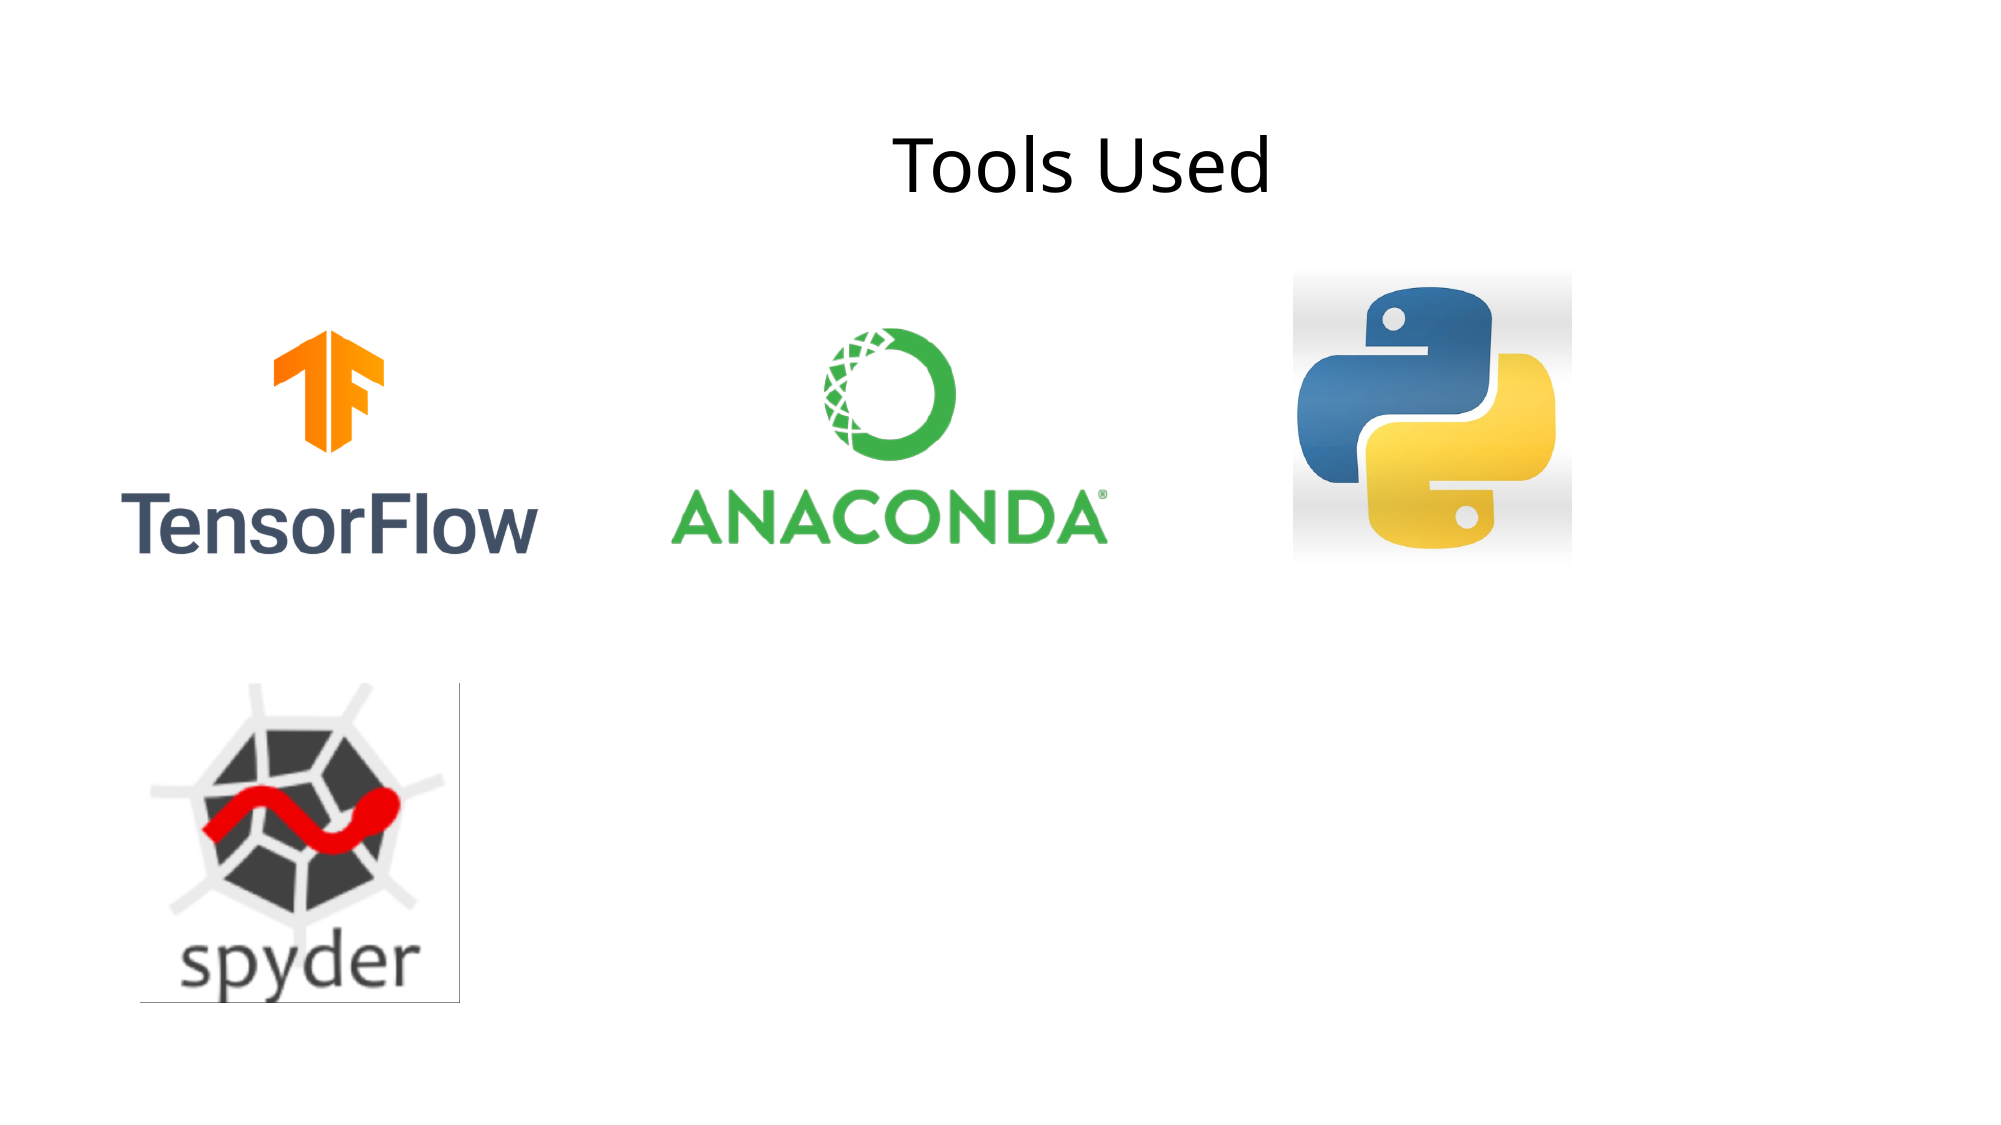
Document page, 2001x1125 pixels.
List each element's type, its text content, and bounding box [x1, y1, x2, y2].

picture [1292, 269, 1572, 573]
picture [43, 255, 557, 595]
picture [608, 269, 1148, 563]
picture [140, 683, 460, 1003]
title Tools Used [249, 31, 1918, 217]
